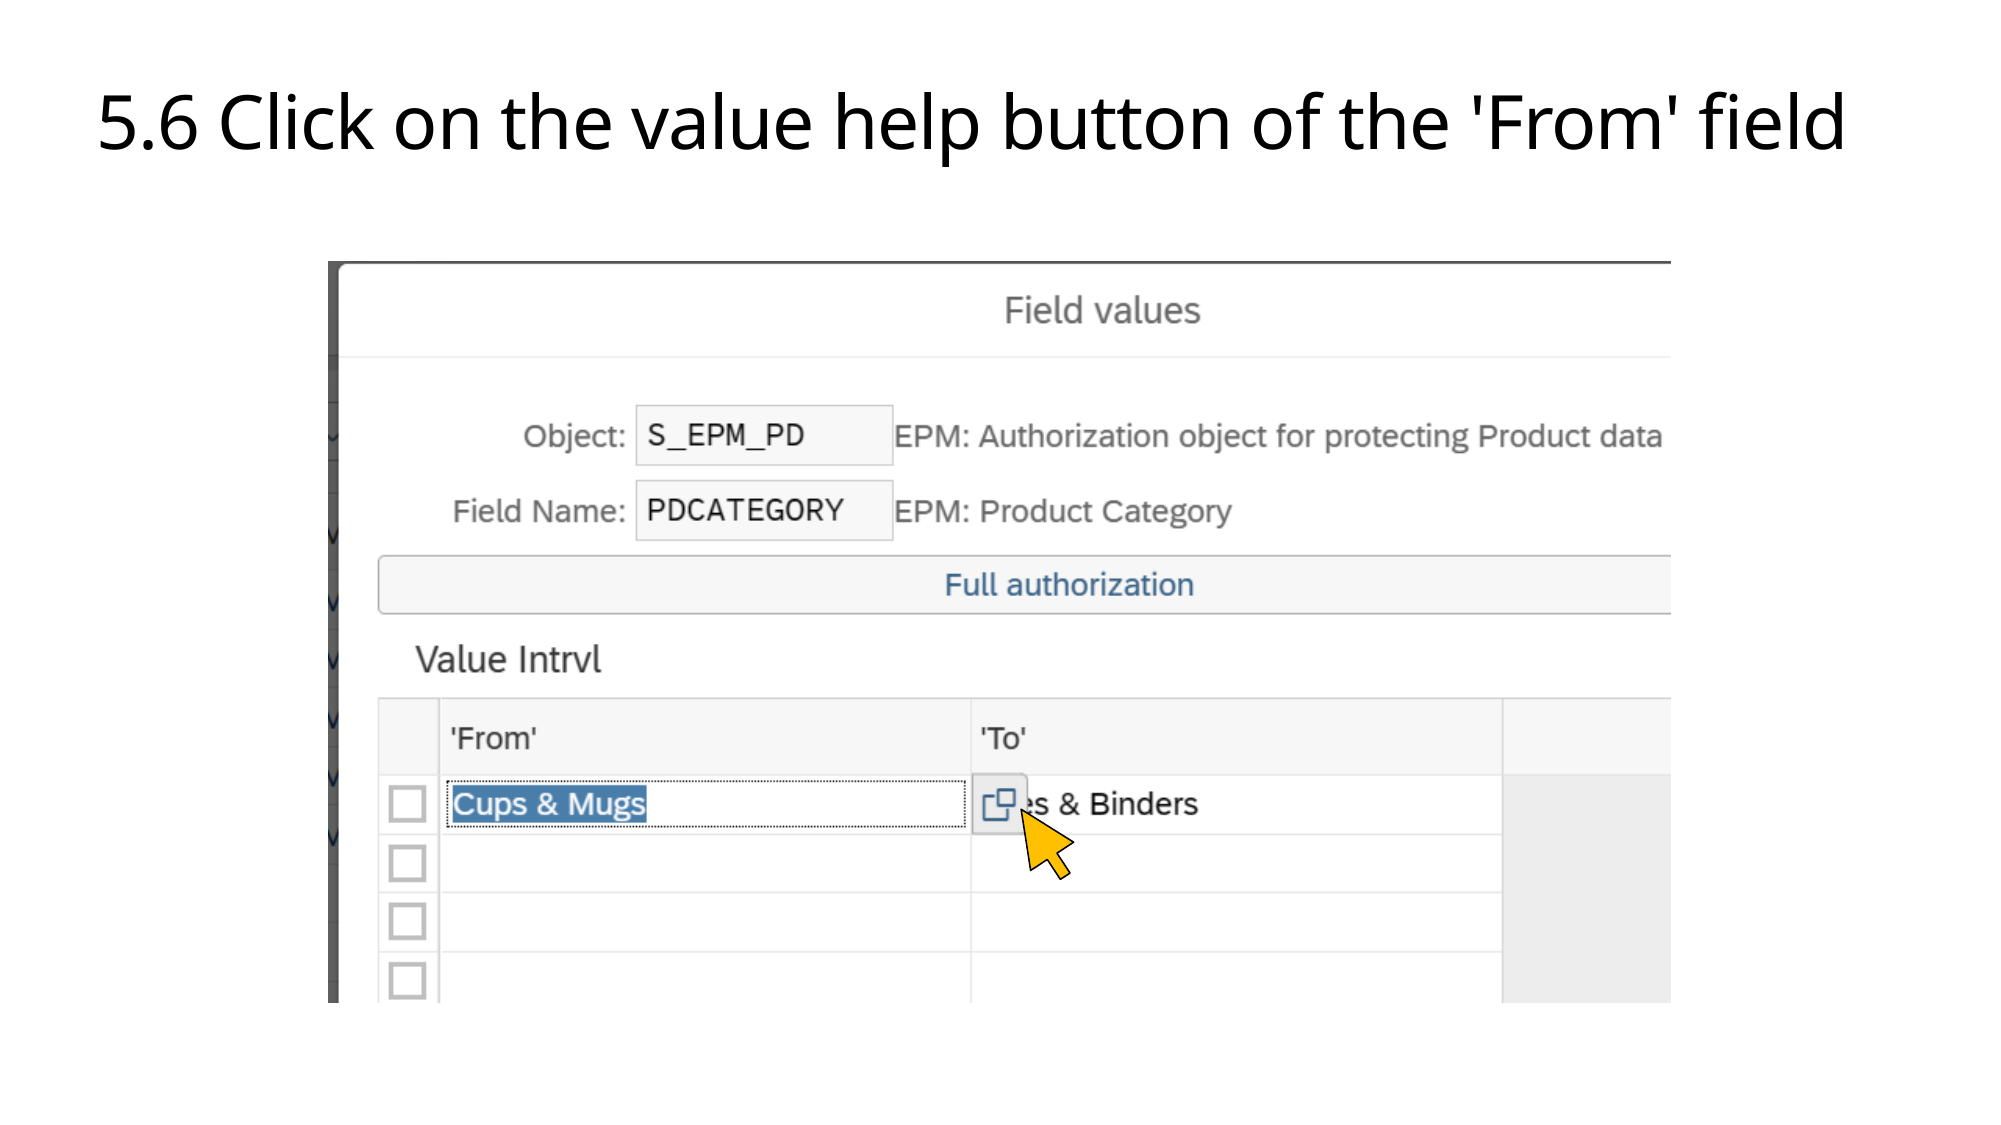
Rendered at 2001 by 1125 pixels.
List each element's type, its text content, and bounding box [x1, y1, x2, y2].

title 5.6 Click on the value help button of the 'From' field [96, 75, 1904, 166]
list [328, 261, 1671, 1003]
